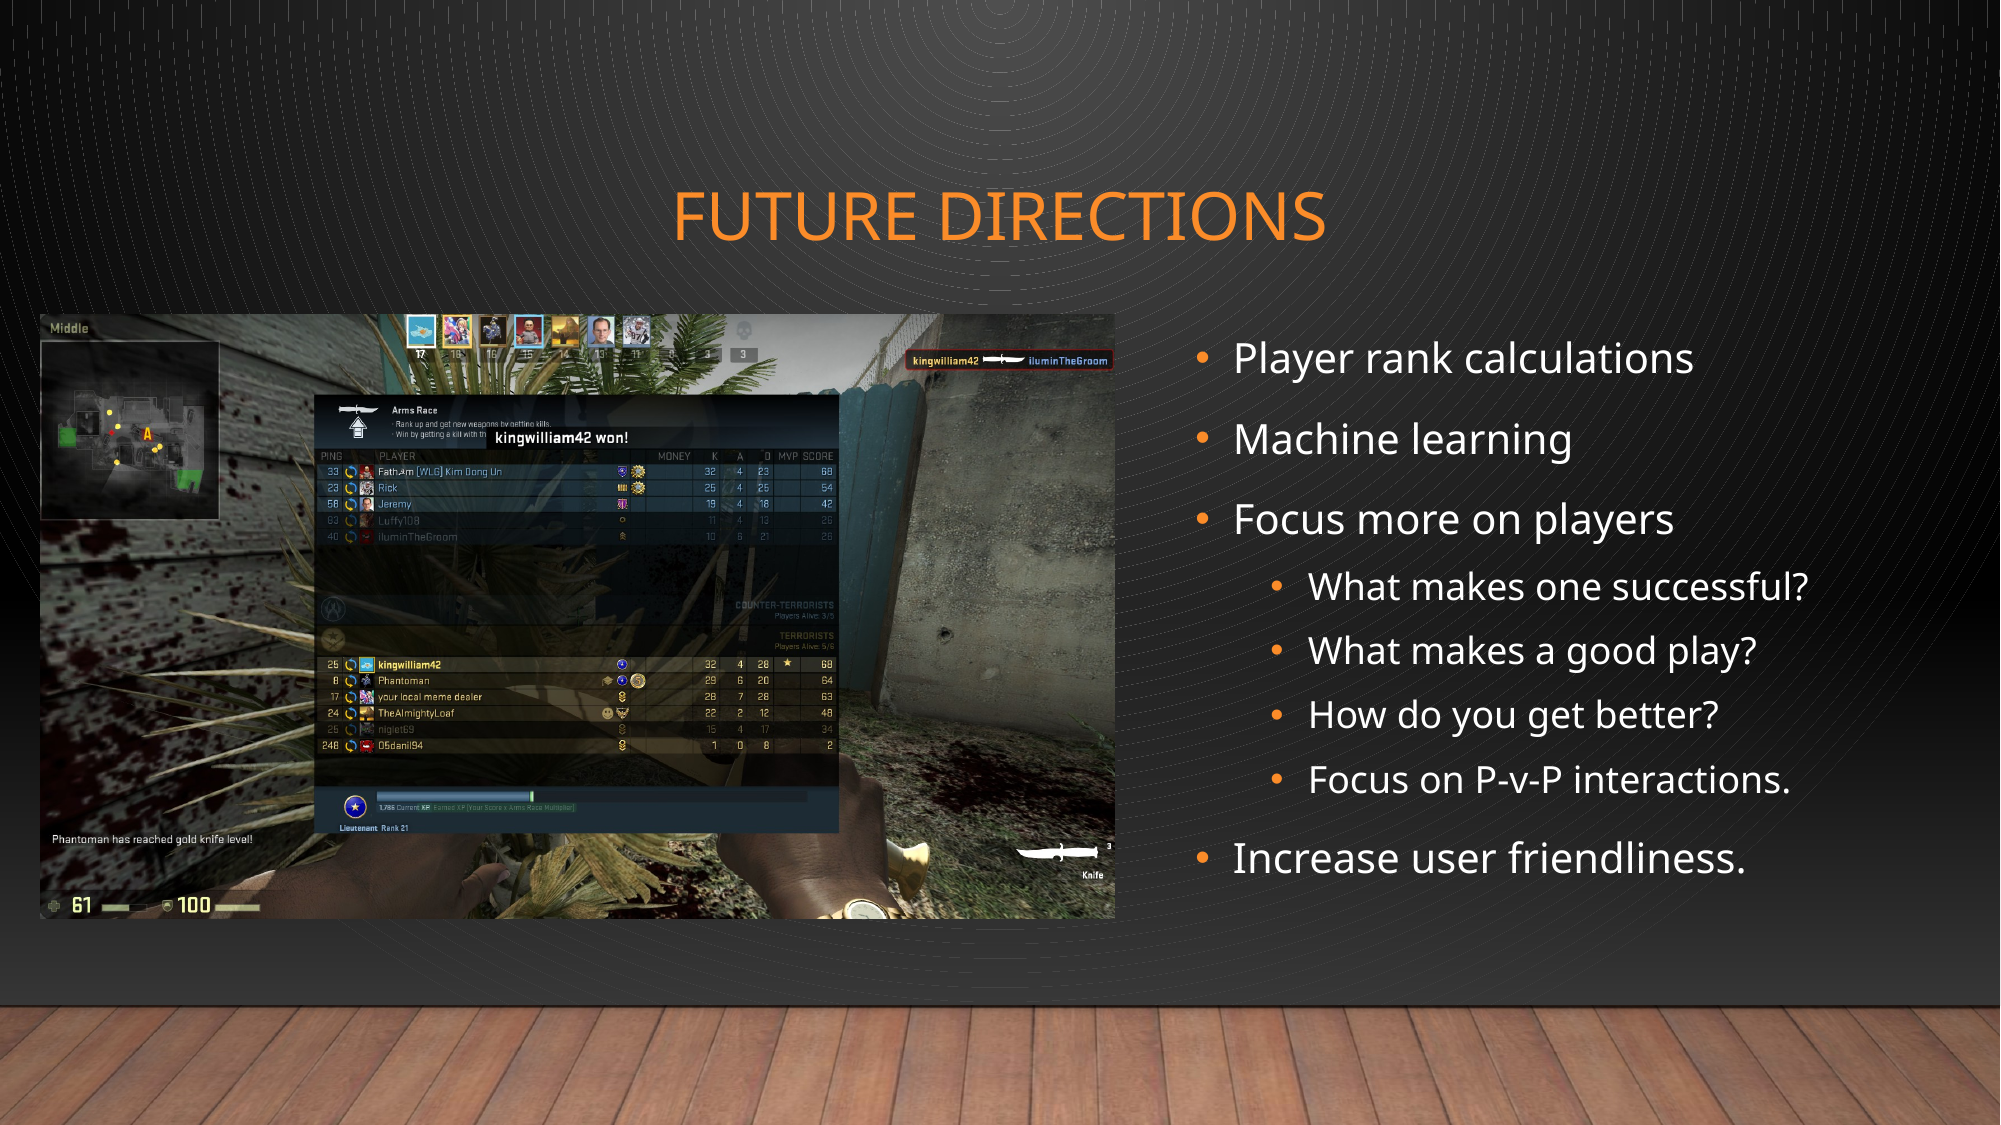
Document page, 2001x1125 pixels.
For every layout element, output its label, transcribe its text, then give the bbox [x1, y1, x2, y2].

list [40, 313, 1115, 919]
title Future Directions [237, 132, 1763, 306]
picture [0, 1005, 2000, 1125]
list Player rank calculations Machine learning Focus more on players What makes one successful? What makes a good play? How do you get better? Focus on P-v-P interactions. Increase user friendliness. [1180, 314, 1917, 957]
